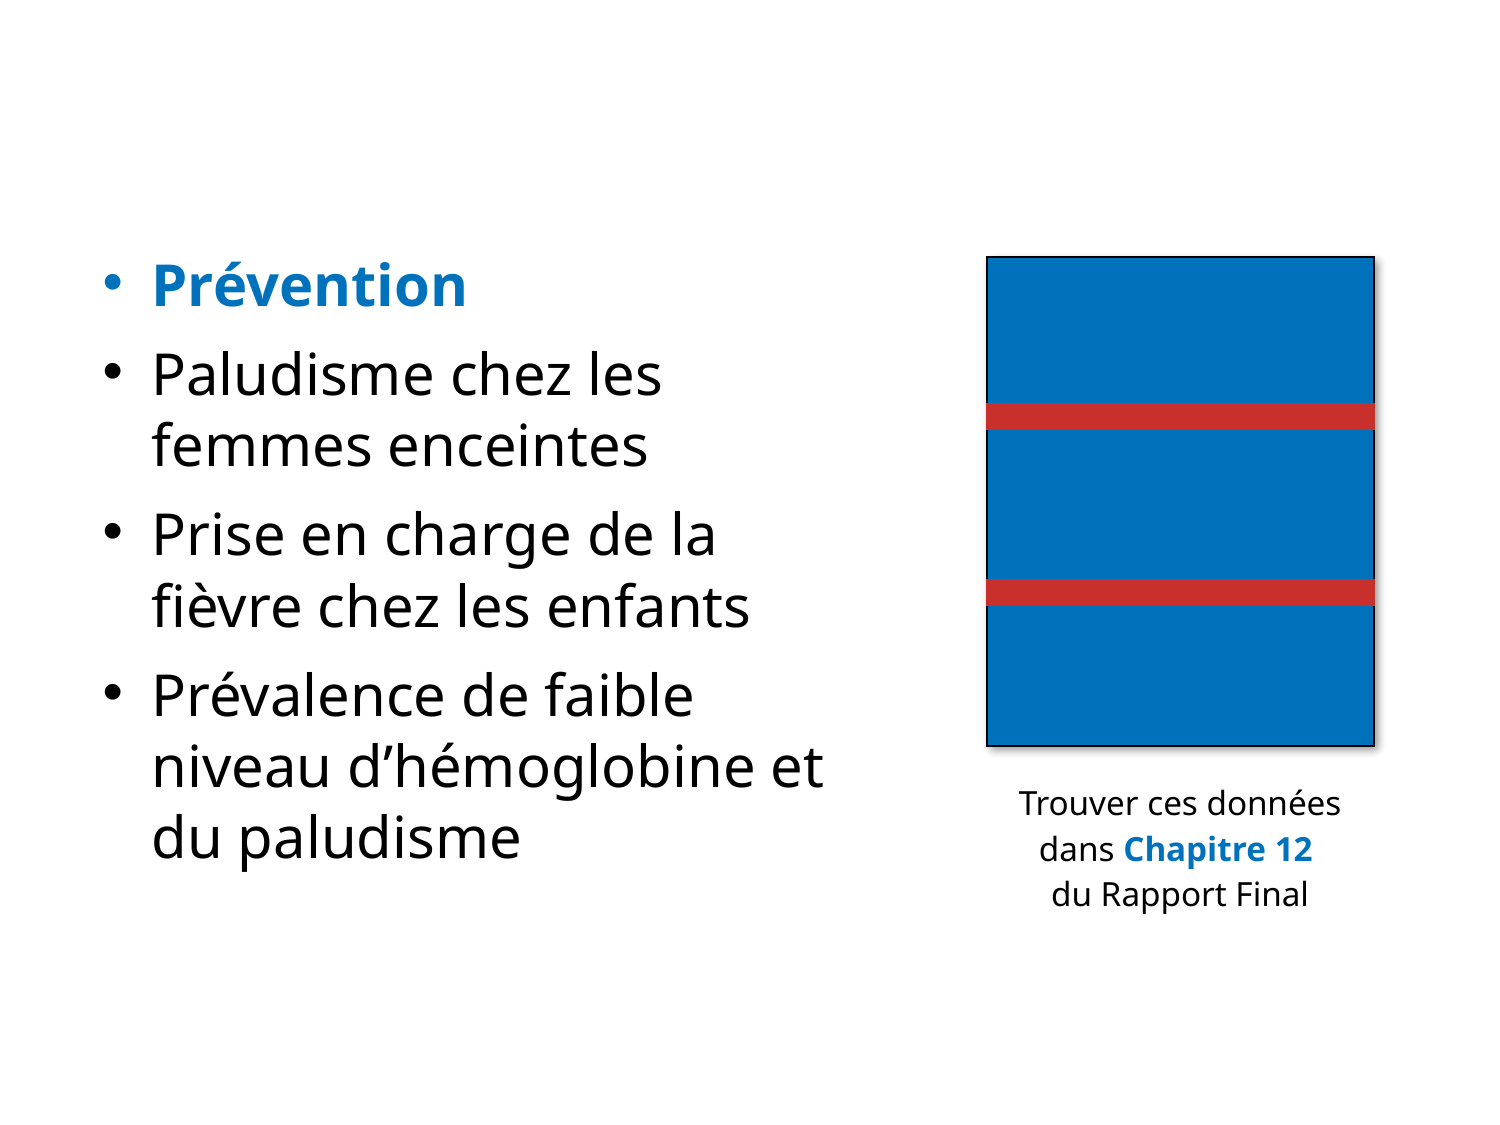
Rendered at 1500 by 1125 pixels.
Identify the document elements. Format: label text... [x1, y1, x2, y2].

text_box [986, 256, 1375, 746]
text_box Trouver ces données dans Chapitre 12 du Rapport Final [995, 756, 1366, 940]
subtitle Prévention Paludisme chez les femmes enceintes Prise en charge de la fièvre chez les enfants Prévalence de faible niveau d’hémoglobine et du paludisme [87, 241, 877, 883]
